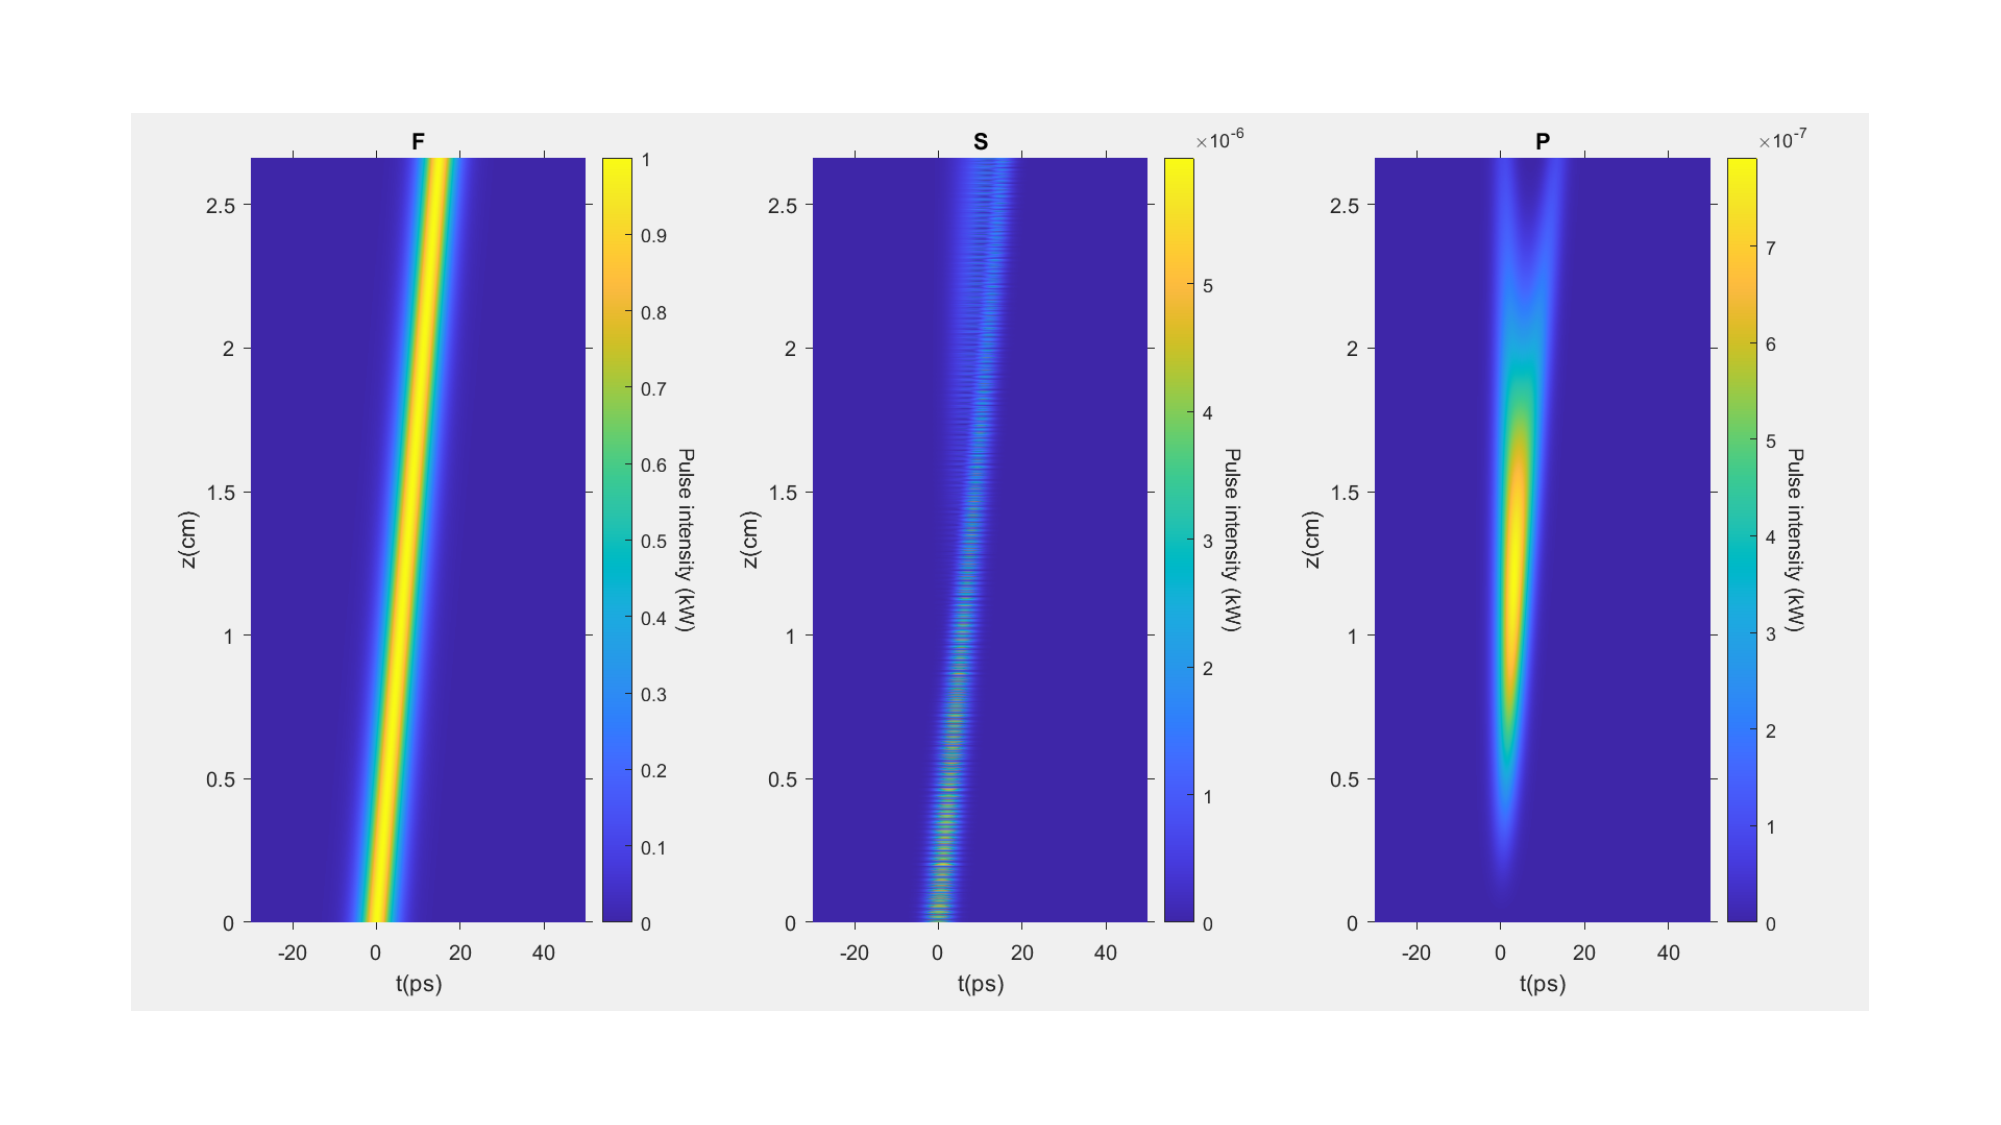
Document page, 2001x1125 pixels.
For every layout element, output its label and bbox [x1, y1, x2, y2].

picture [131, 113, 1869, 1012]
